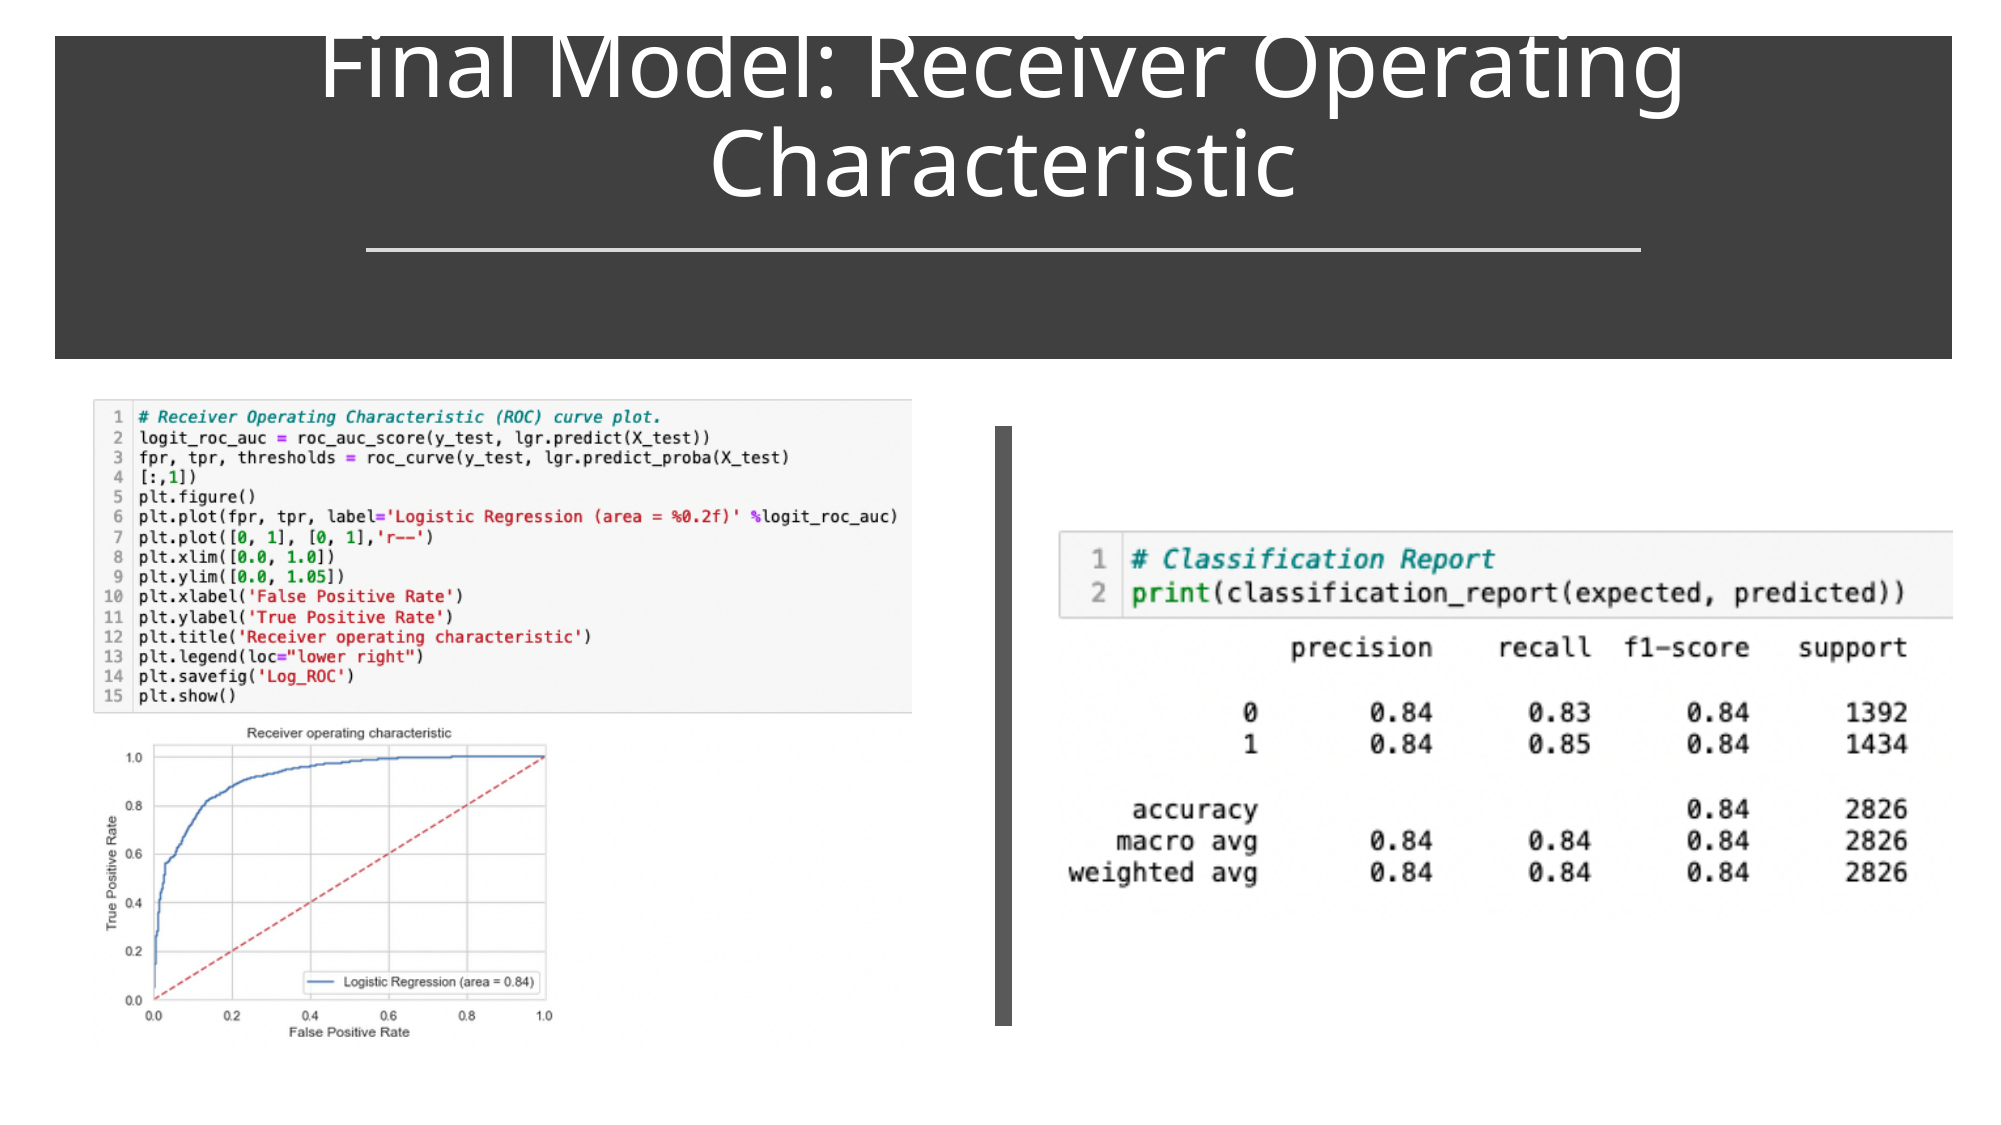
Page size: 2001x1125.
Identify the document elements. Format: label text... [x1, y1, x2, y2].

text_box [64, 45, 1942, 350]
picture [1057, 529, 1953, 922]
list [91, 398, 912, 1054]
title Final Model: Receiver Operating Characteristic [65, 71, 1942, 224]
